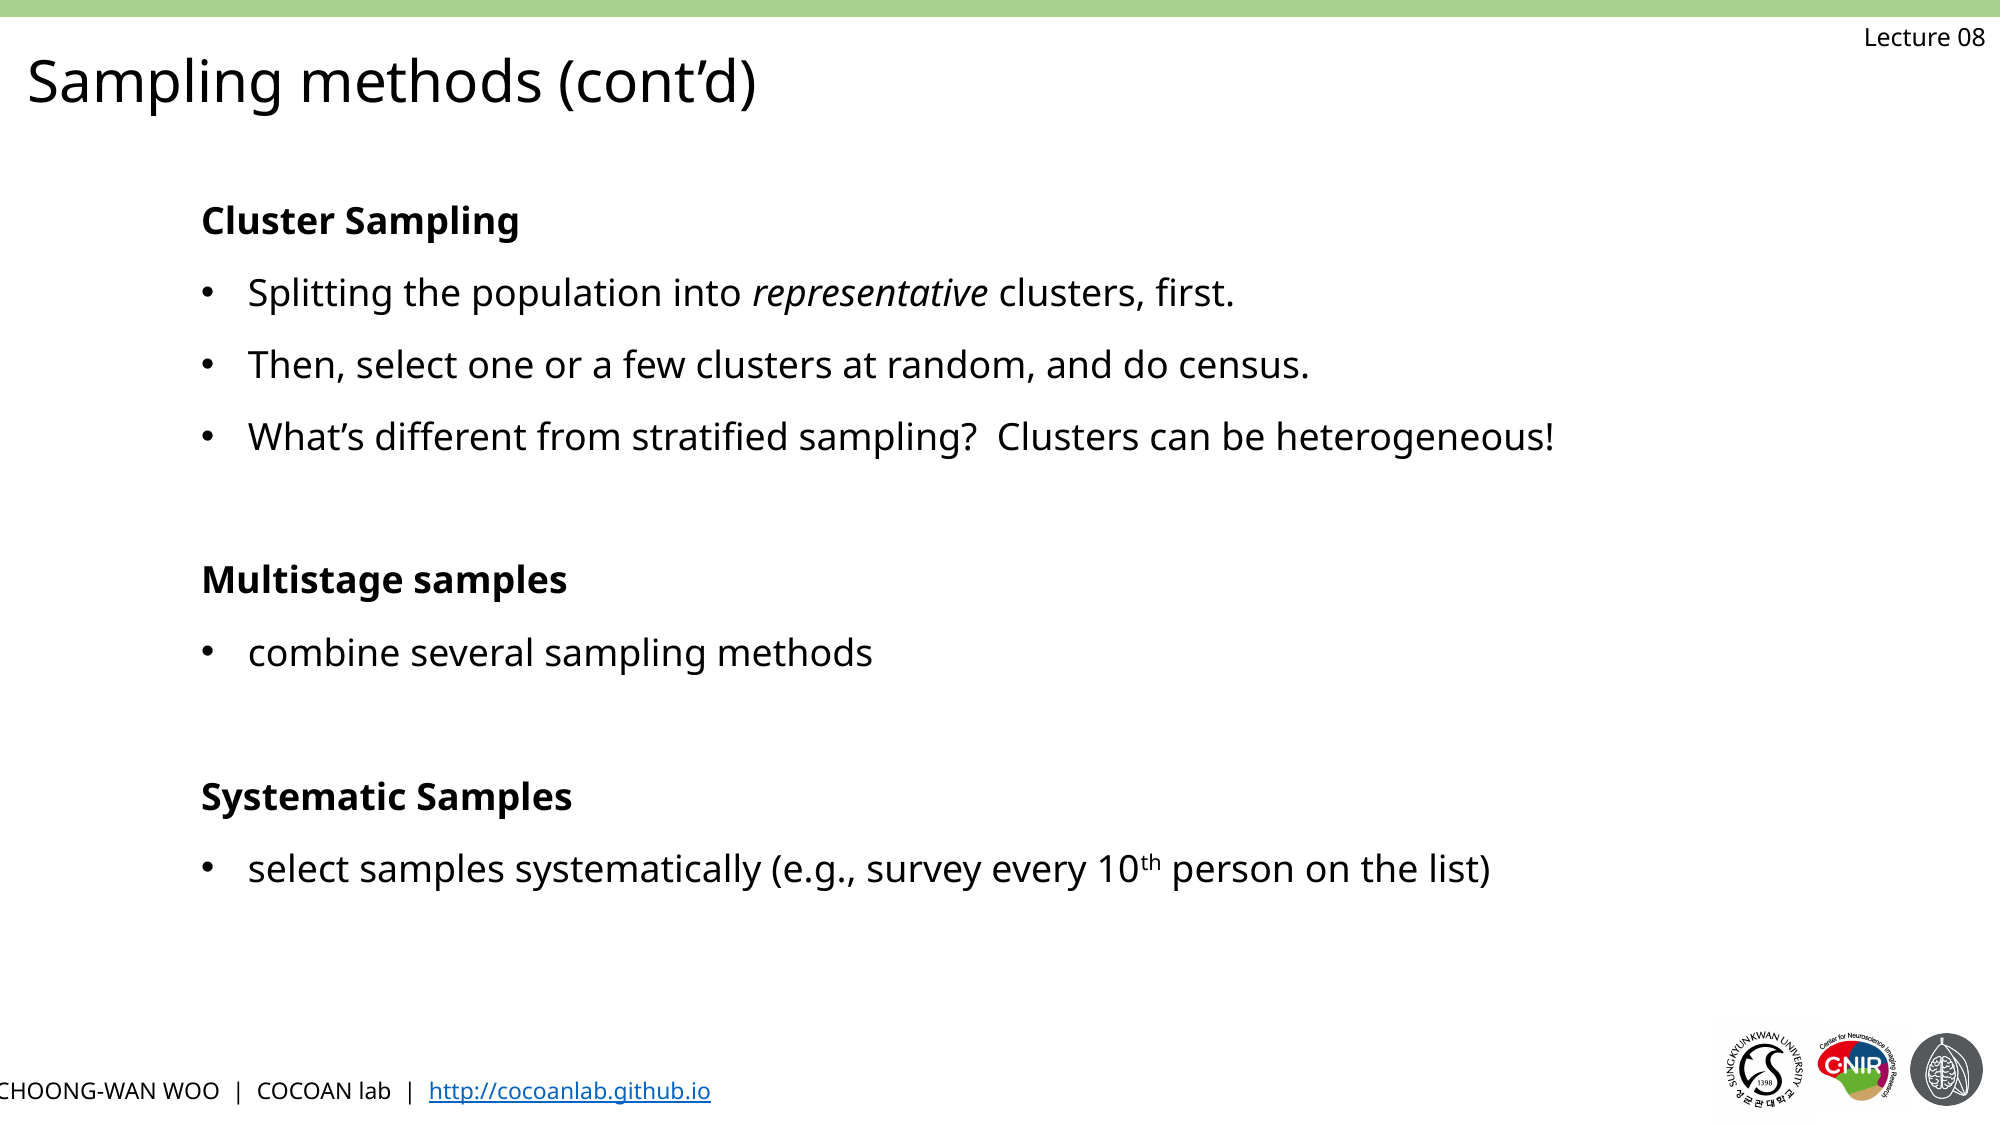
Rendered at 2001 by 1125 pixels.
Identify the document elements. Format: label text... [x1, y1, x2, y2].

text_box Lecture 08 [1623, 13, 2000, 59]
text_box [0, 0, 2000, 18]
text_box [1709, 1014, 1983, 1125]
text_box Sampling methods (cont’d) [12, 36, 772, 122]
text_box Cluster Sampling Splitting the population into representative clusters, first. Then, select one or a few clusters at random, and do census. What’s different from stratified sampling? Clusters can be heterogeneous! Multistage samples combine several sampling methods Systematic Samples select samples systematically (e.g., survey every 10th person on the list) [186, 162, 2000, 961]
text_box CHOONG-WAN WOO | COCOAN lab | http://cocoanlab.github.io [0, 1069, 727, 1116]
